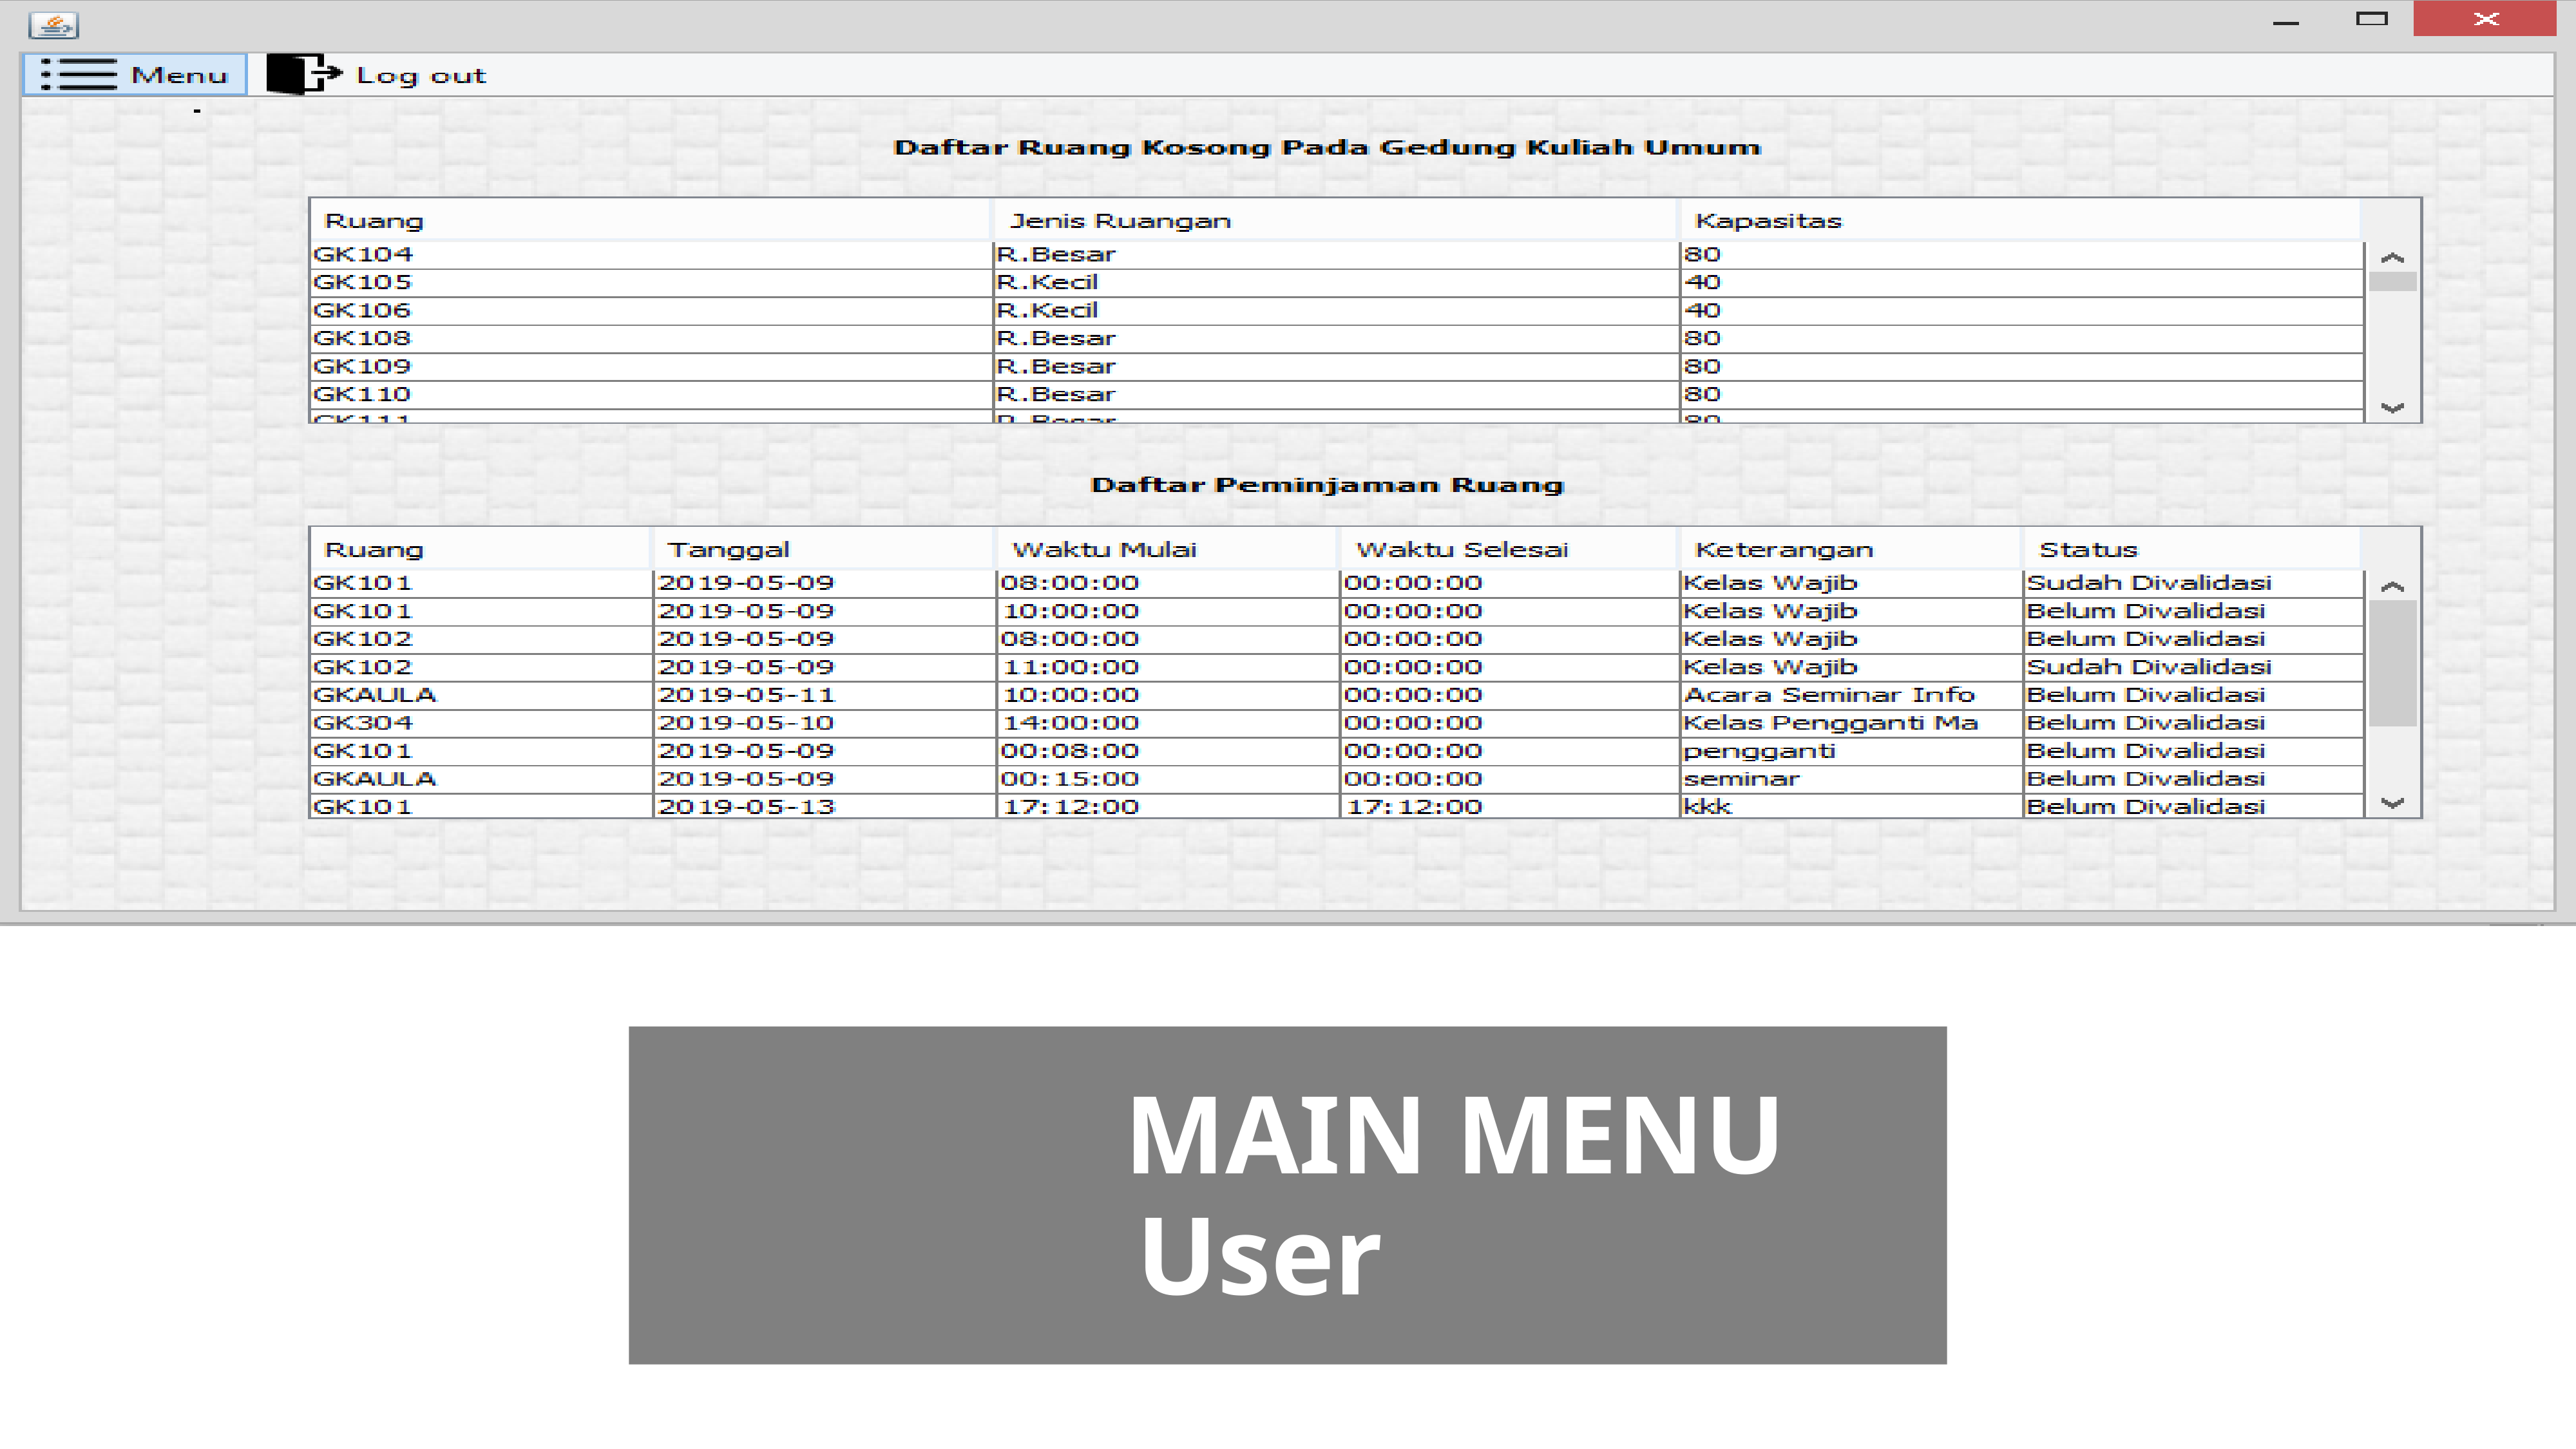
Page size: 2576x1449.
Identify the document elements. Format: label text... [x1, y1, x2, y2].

picture [0, 0, 2576, 926]
text_box MAIN MENU User [629, 1026, 1947, 1365]
